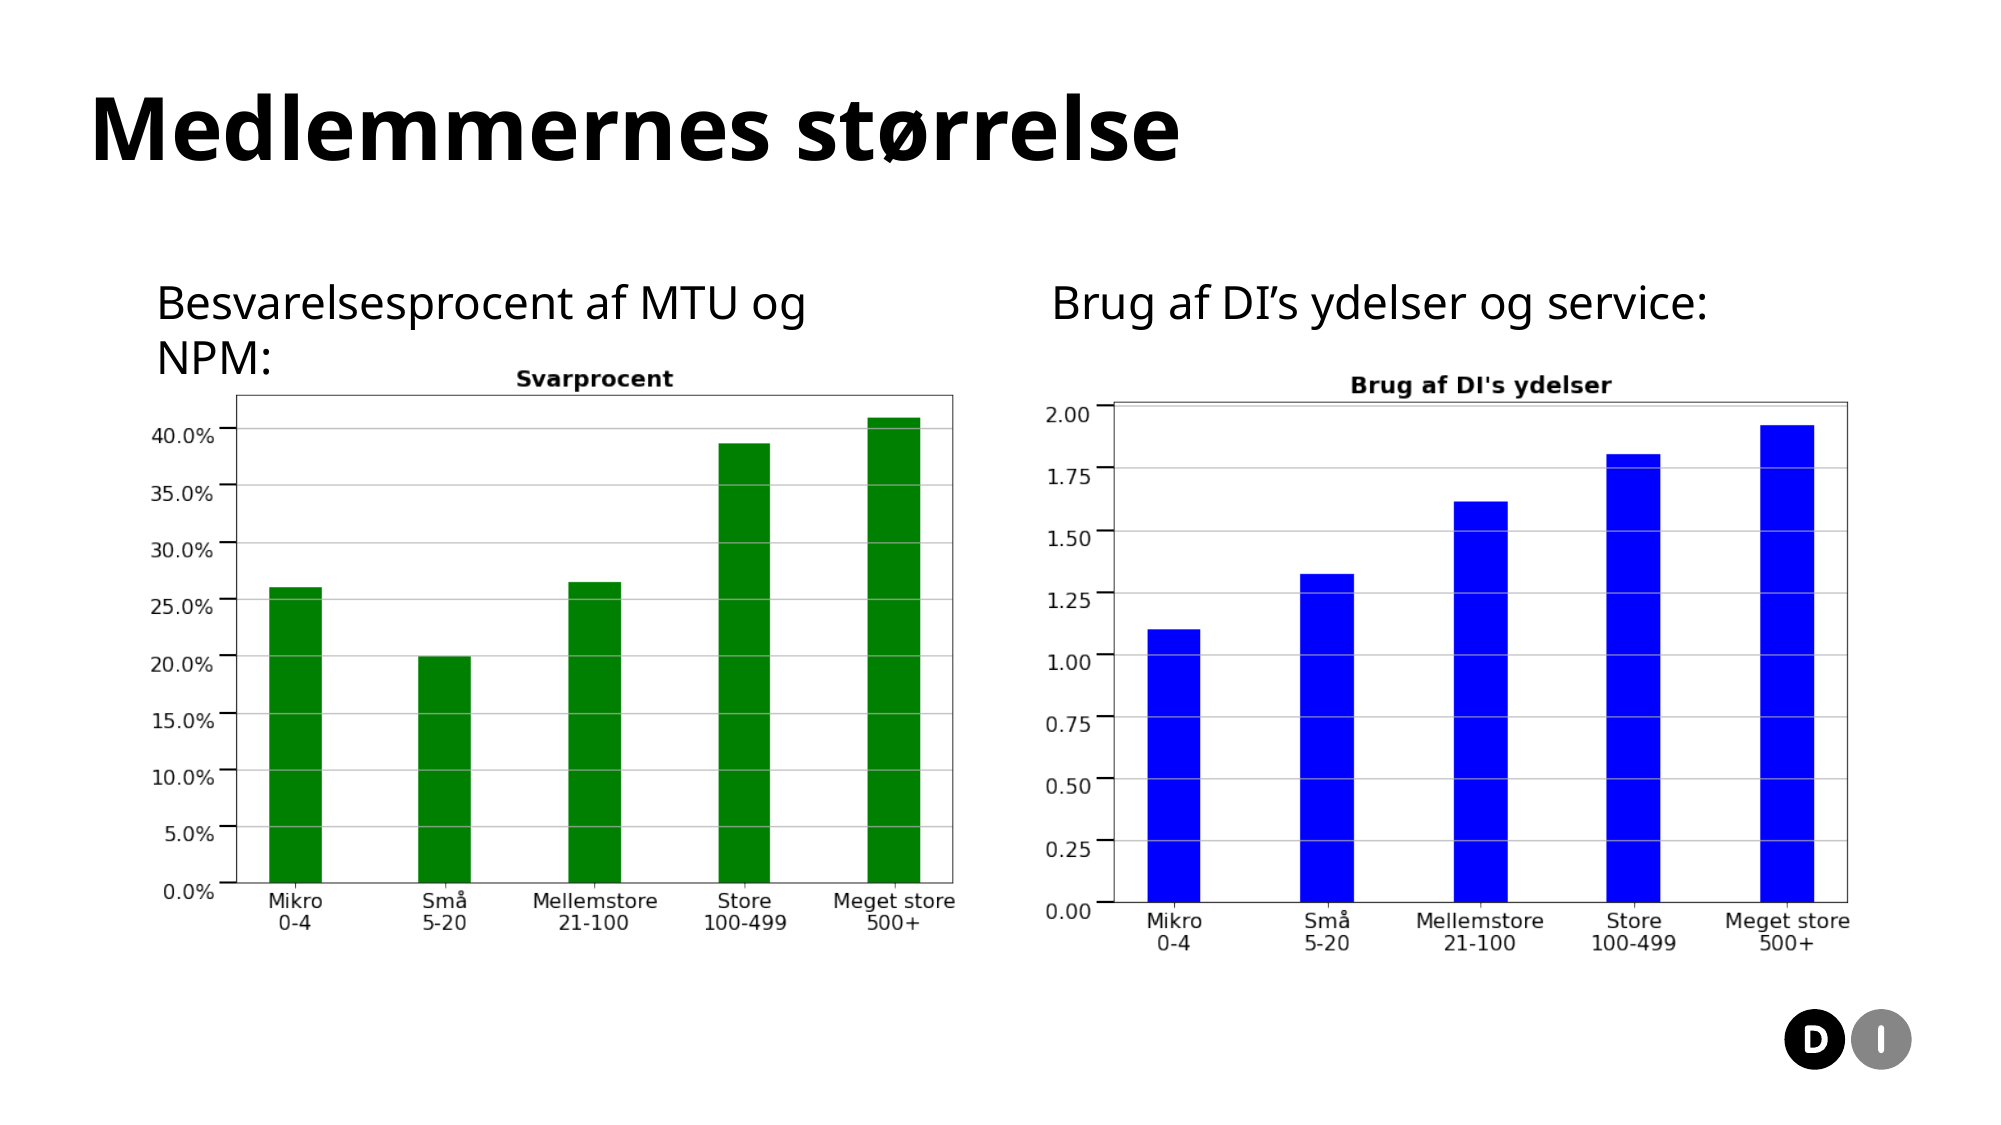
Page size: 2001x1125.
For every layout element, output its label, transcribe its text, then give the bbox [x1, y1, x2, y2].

picture [141, 360, 964, 943]
text_box Besvarelsesprocent af MTU og NPM: [141, 266, 883, 360]
text_box Brug af DI’s ydelser og service: [1036, 266, 1778, 366]
picture [1036, 366, 1859, 964]
title Medlemmernes størrelse [88, 80, 1911, 305]
